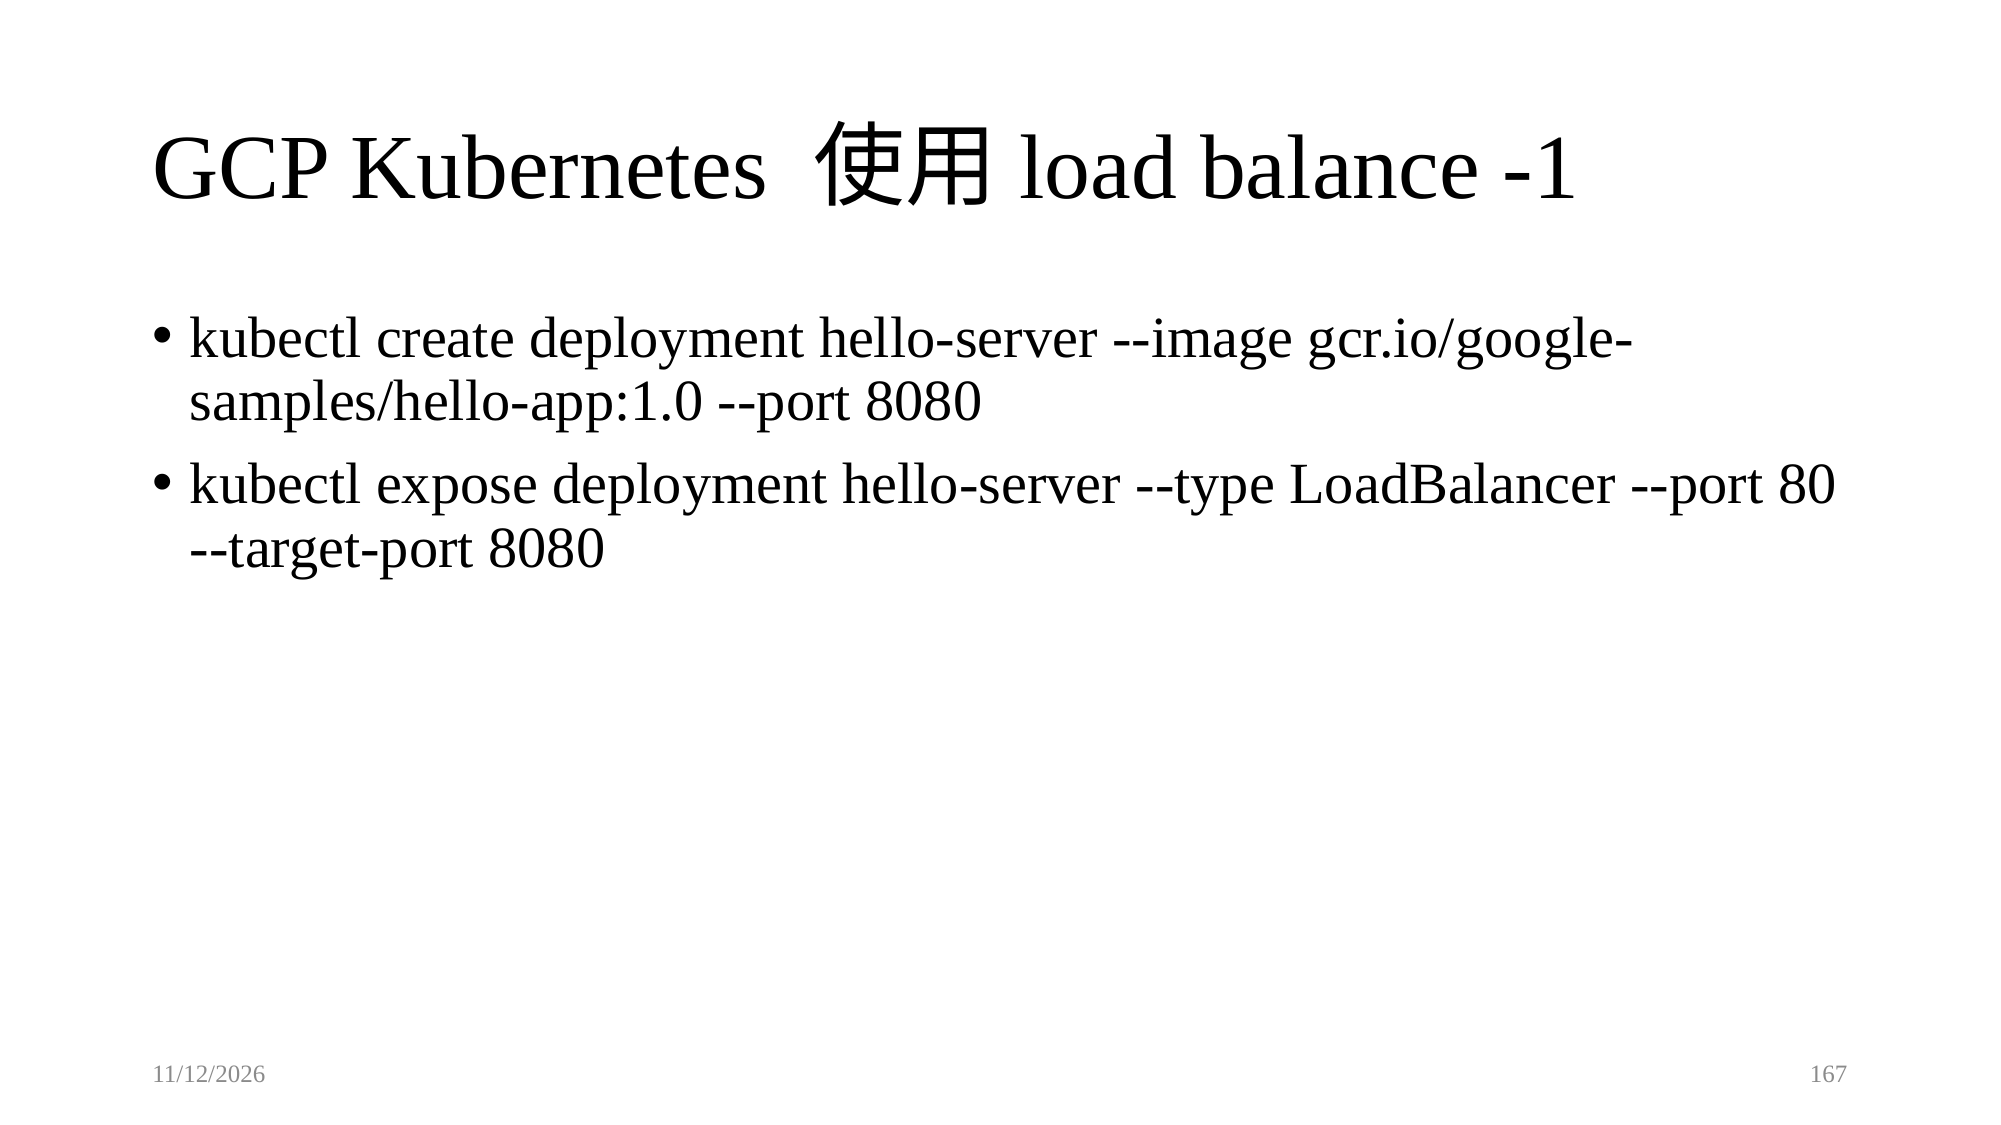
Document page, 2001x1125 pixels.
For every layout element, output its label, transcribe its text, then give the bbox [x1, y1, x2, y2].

title GCP Kubernetes 使用load balance -1 [137, 59, 1863, 278]
list kubectl create deployment hello-server --image gcr.io/google-samples/hello-app:1.0 --port 8080 kubectl expose deployment hello-server --type LoadBalancer --port 80 --target-port 8080 [137, 299, 1863, 1014]
slide_number 167 [1412, 1042, 1863, 1103]
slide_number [137, 1042, 588, 1103]
